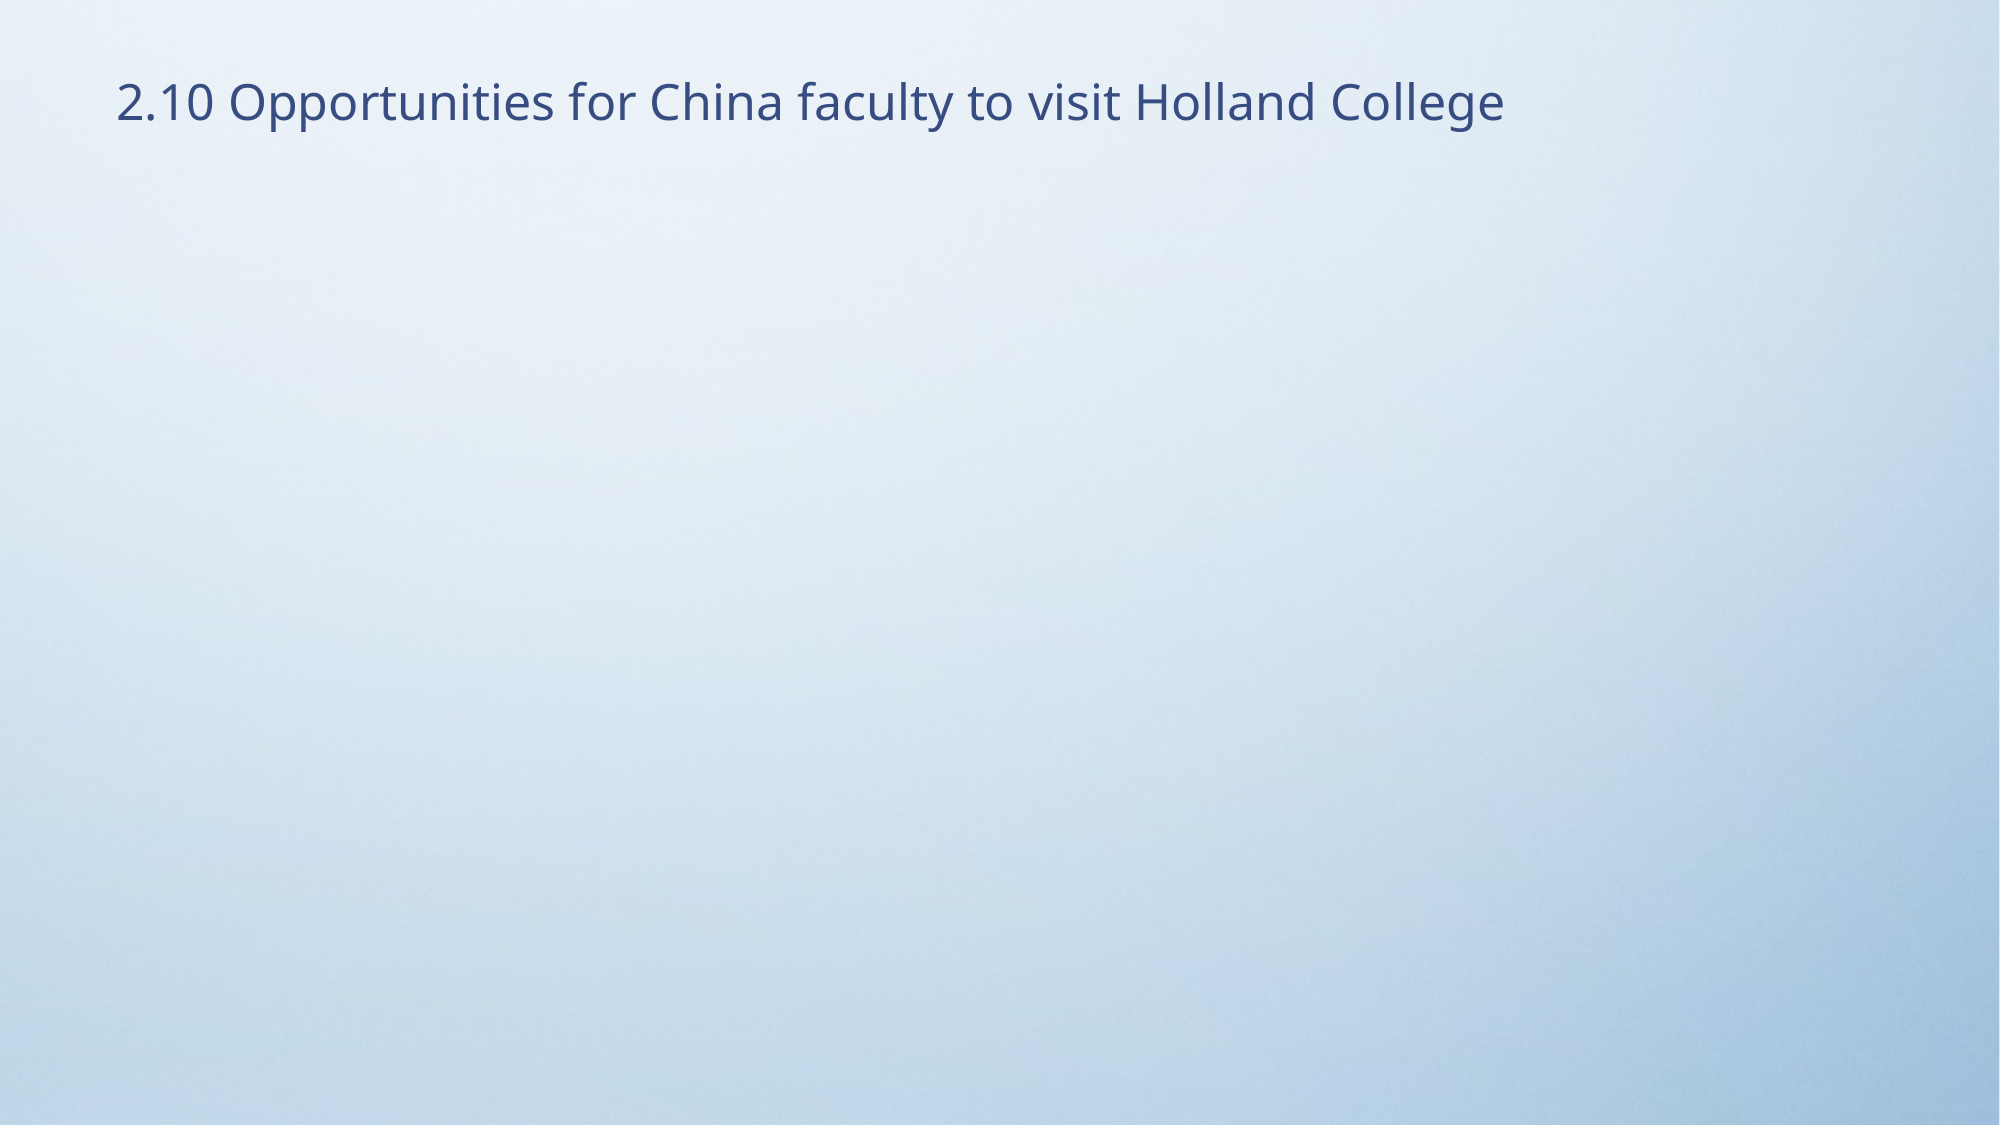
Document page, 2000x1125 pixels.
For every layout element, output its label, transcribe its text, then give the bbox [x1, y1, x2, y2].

text_box 2.10 Opportunities for China faculty to visit Holland College [97, 58, 1879, 142]
picture [0, 0, 2000, 1125]
